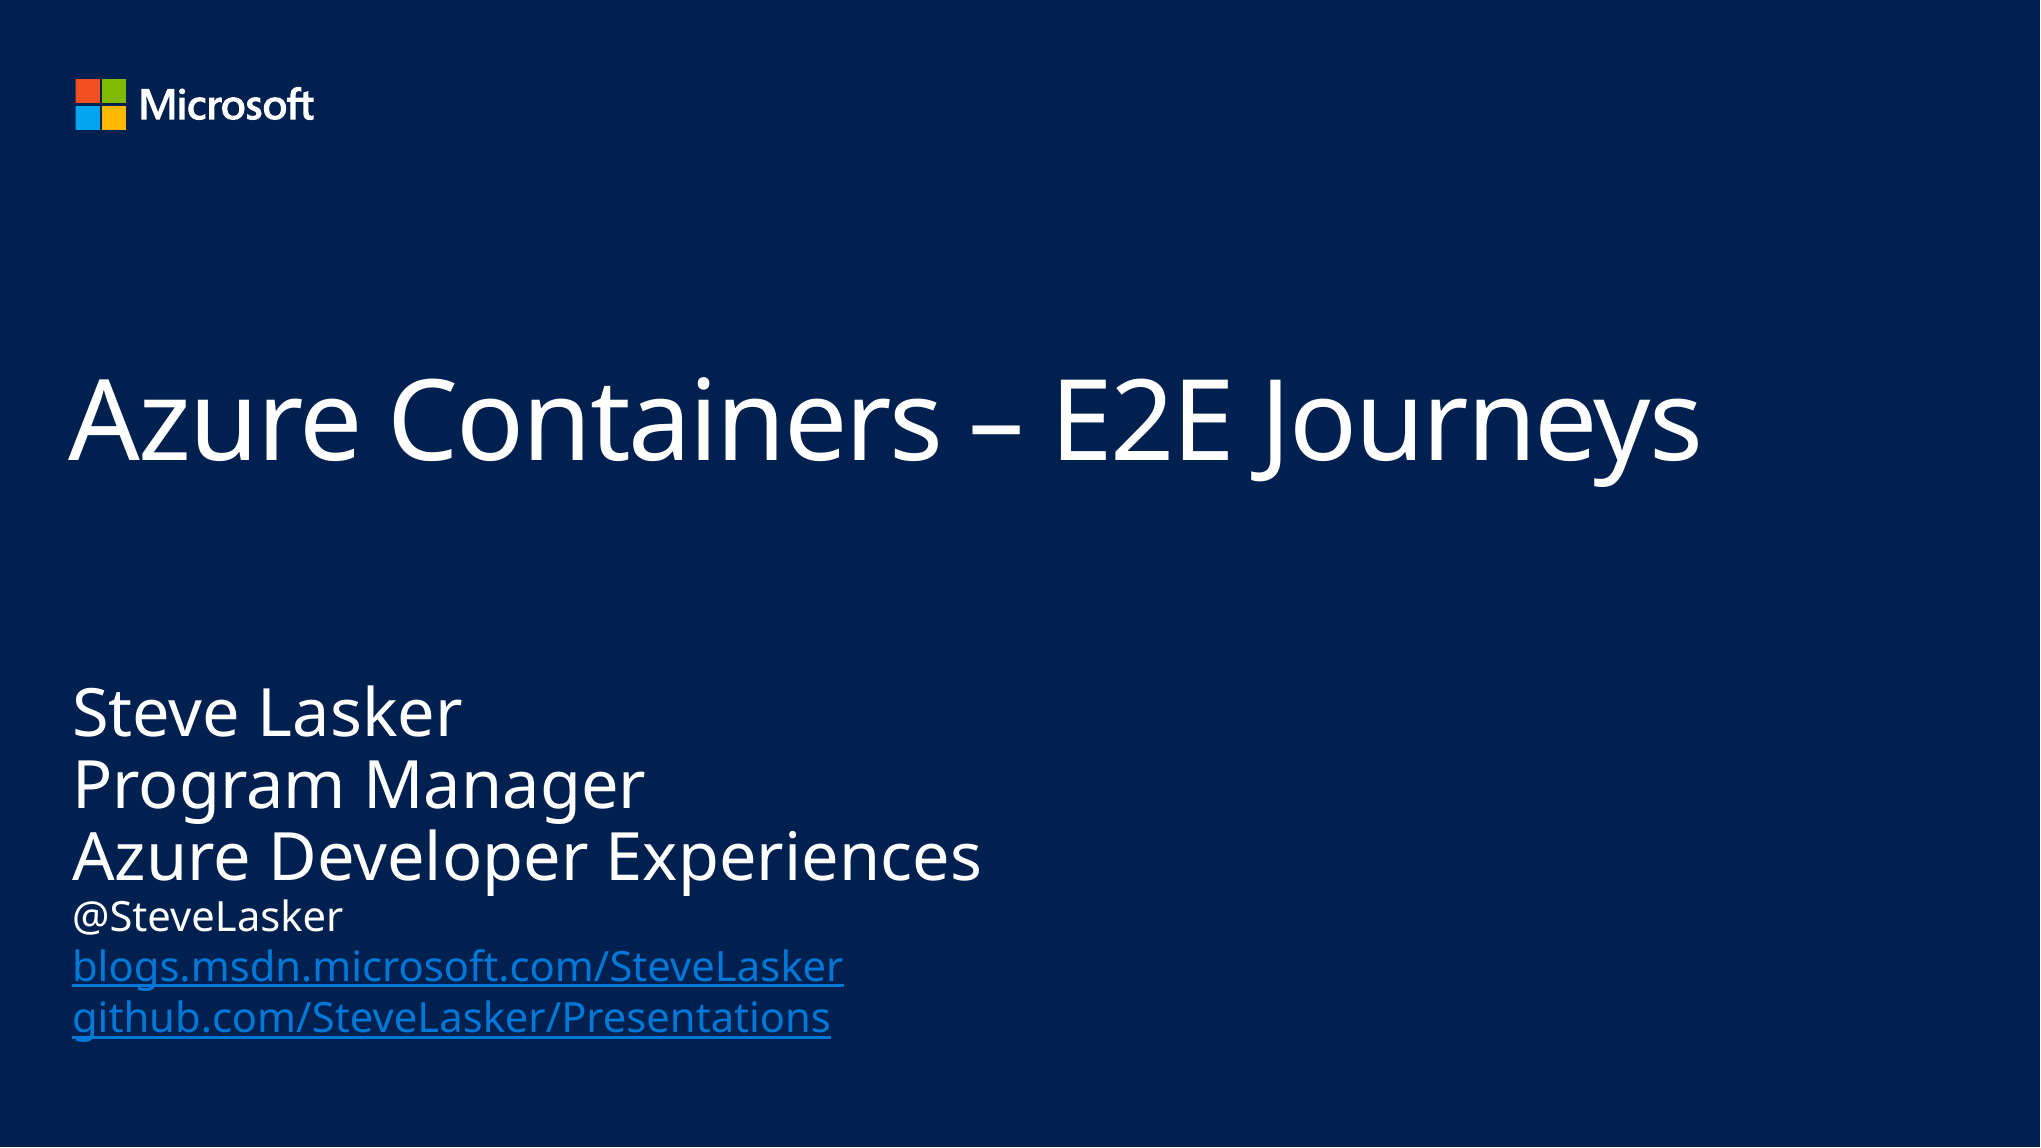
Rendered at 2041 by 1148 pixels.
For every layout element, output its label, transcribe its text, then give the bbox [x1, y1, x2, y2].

title Azure Containers – E2E Journeys [45, 348, 1908, 649]
list Steve Lasker Program Manager Azure Developer Experiences @SteveLasker blogs.msdn.microsoft.com/SteveLasker github.com/SteveLasker/Presentations [45, 661, 1246, 962]
